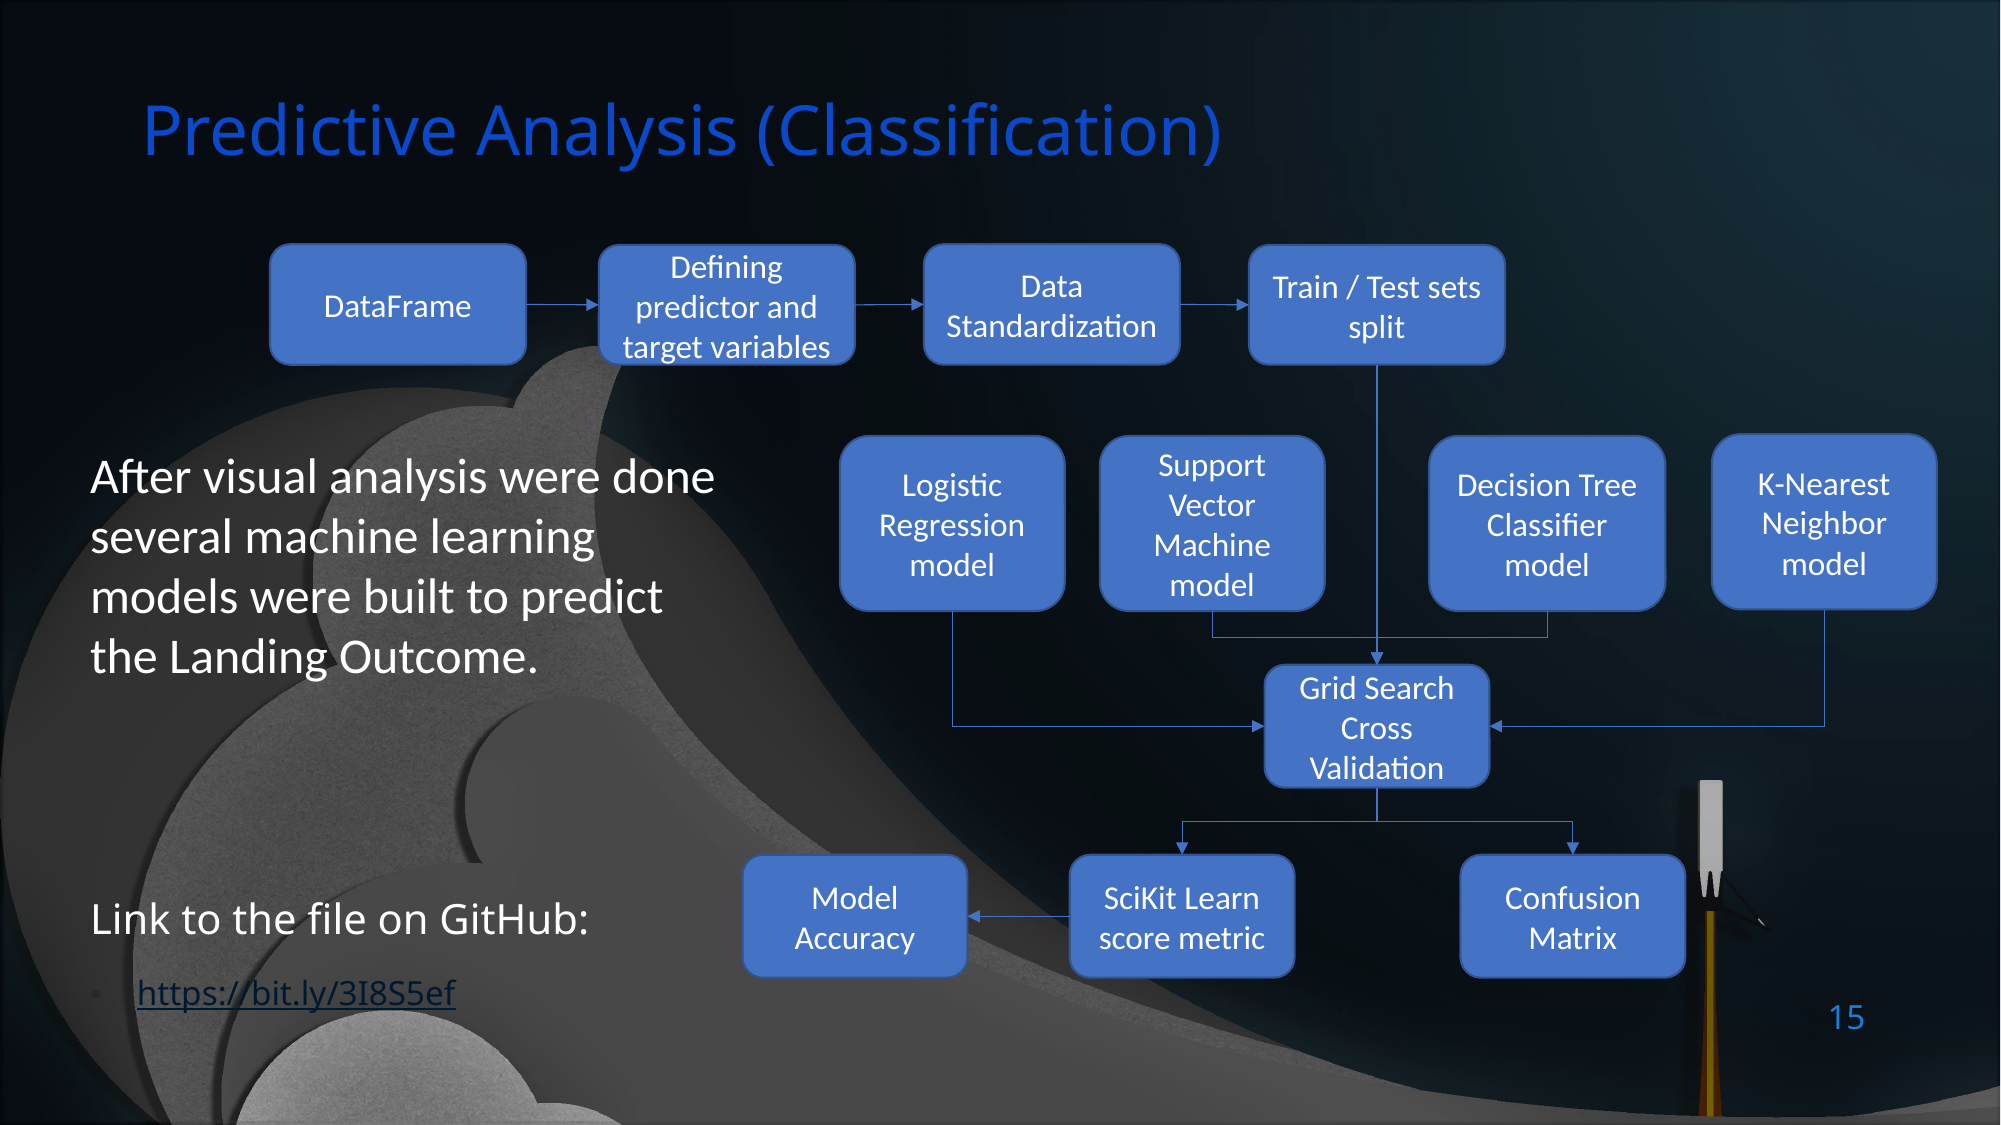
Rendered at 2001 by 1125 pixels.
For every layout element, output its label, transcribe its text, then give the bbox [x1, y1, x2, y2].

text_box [1246, 723, 1314, 919]
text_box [1050, 512, 1167, 825]
text_box Defining predictor and target variables [597, 243, 856, 366]
text_box Model Accuracy [741, 853, 969, 979]
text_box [1441, 723, 1509, 920]
text_box After visual analysis were done several machine learning models were built to predict the Landing Outcome. Link to the file on GitHub: https://bit.ly/3I8S5ef [75, 435, 735, 1070]
text_box DataFrame [268, 243, 528, 366]
text_box Confusion Matrix [1459, 853, 1687, 979]
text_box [1267, 555, 1322, 721]
text_box SciKit Learn score metric [1068, 853, 1296, 979]
text_box Decision Tree Classifier model [1428, 434, 1667, 613]
text_box Support Vector Machine model [1098, 434, 1326, 613]
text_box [1598, 500, 1716, 836]
picture [0, 0, 2001, 1125]
slide_number 15 [1430, 986, 1881, 1053]
text_box Logistic Regression model [838, 434, 1066, 613]
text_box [1435, 552, 1489, 724]
text_box Predictive Analysis (Classification) [126, 88, 1852, 179]
text_box Data Standardization [922, 243, 1182, 366]
text_box Grid Search Cross Validation [1263, 663, 1441, 789]
text_box Train / Test sets split [1247, 243, 1507, 366]
text_box K-Nearest Neighbor model [1710, 433, 1938, 611]
